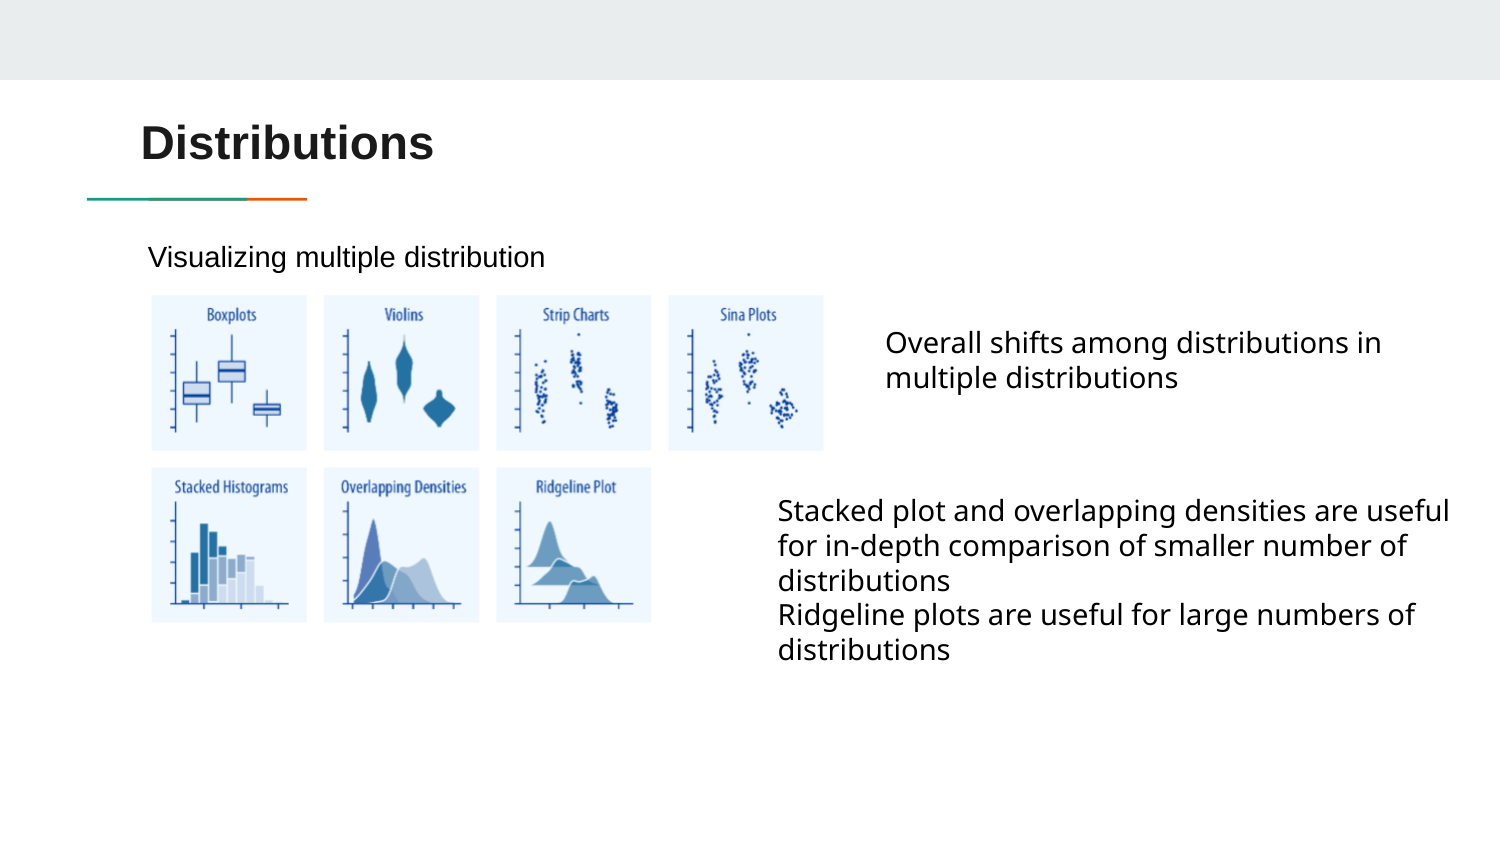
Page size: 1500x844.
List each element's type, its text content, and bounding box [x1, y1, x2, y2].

text_box Overall shifts among distributions in multiple distributions [870, 309, 1460, 410]
picture [146, 288, 829, 626]
title Distributions [125, 97, 1387, 185]
text_box Stacked plot and overlapping densities are useful for in-depth comparison of smaller number of distributions Ridgeline plots are useful for large numbers of distributions [762, 476, 1474, 682]
text_box Visualizing multiple distribution [132, 223, 857, 289]
